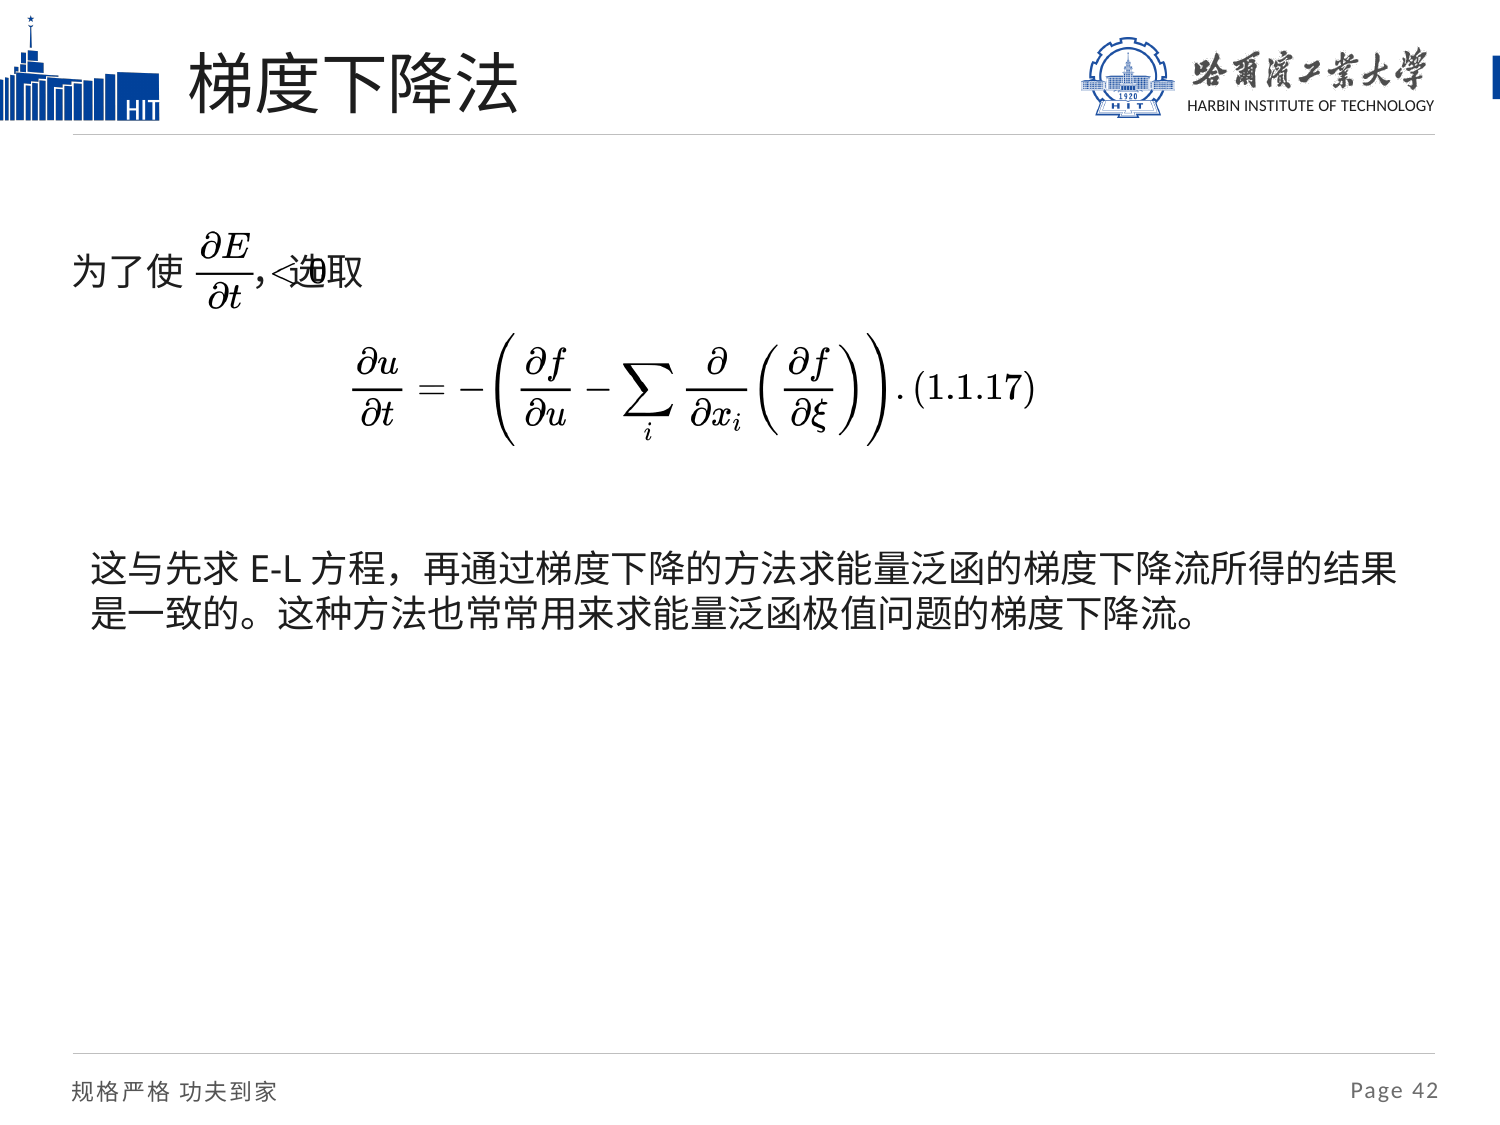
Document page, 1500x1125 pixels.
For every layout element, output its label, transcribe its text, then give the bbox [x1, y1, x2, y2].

text_box 这与先求E-L方程，再通过梯度下降的方法求能量泛函的梯度下降流所得的结果是一致的。这种方法也常常用来求能量泛函极值问题的梯度下降流。 [75, 537, 1445, 642]
picture [191, 231, 327, 310]
picture [345, 333, 1038, 447]
picture [0, 15, 179, 143]
text_box 为了使 ，选取 [56, 240, 191, 301]
picture [1105, 37, 1175, 118]
text_box 为了使 ，选取 [327, 240, 1428, 301]
title 梯度下降法 [172, 23, 1105, 151]
